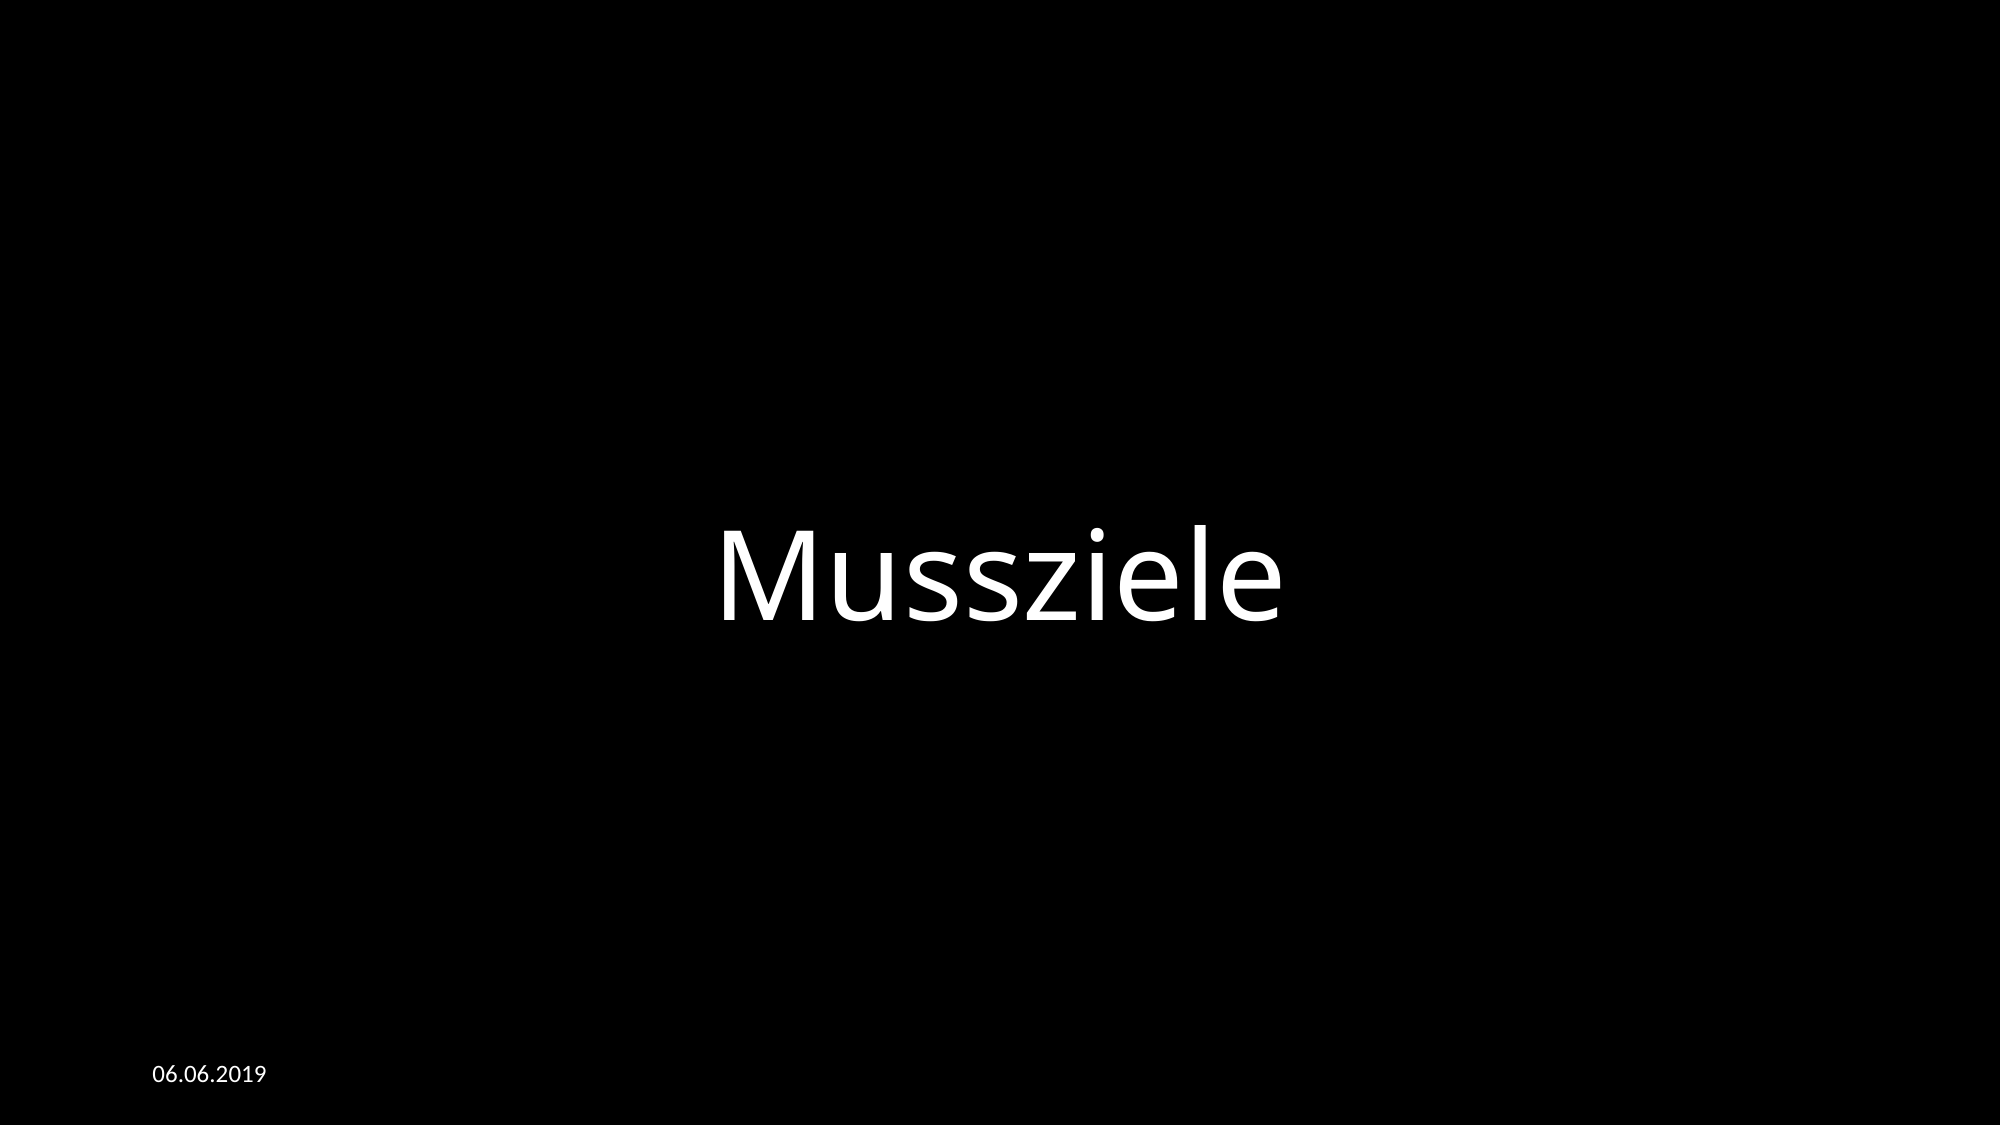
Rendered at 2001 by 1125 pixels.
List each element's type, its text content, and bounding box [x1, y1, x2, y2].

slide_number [137, 1042, 588, 1103]
title Mussziele [249, 263, 1750, 656]
